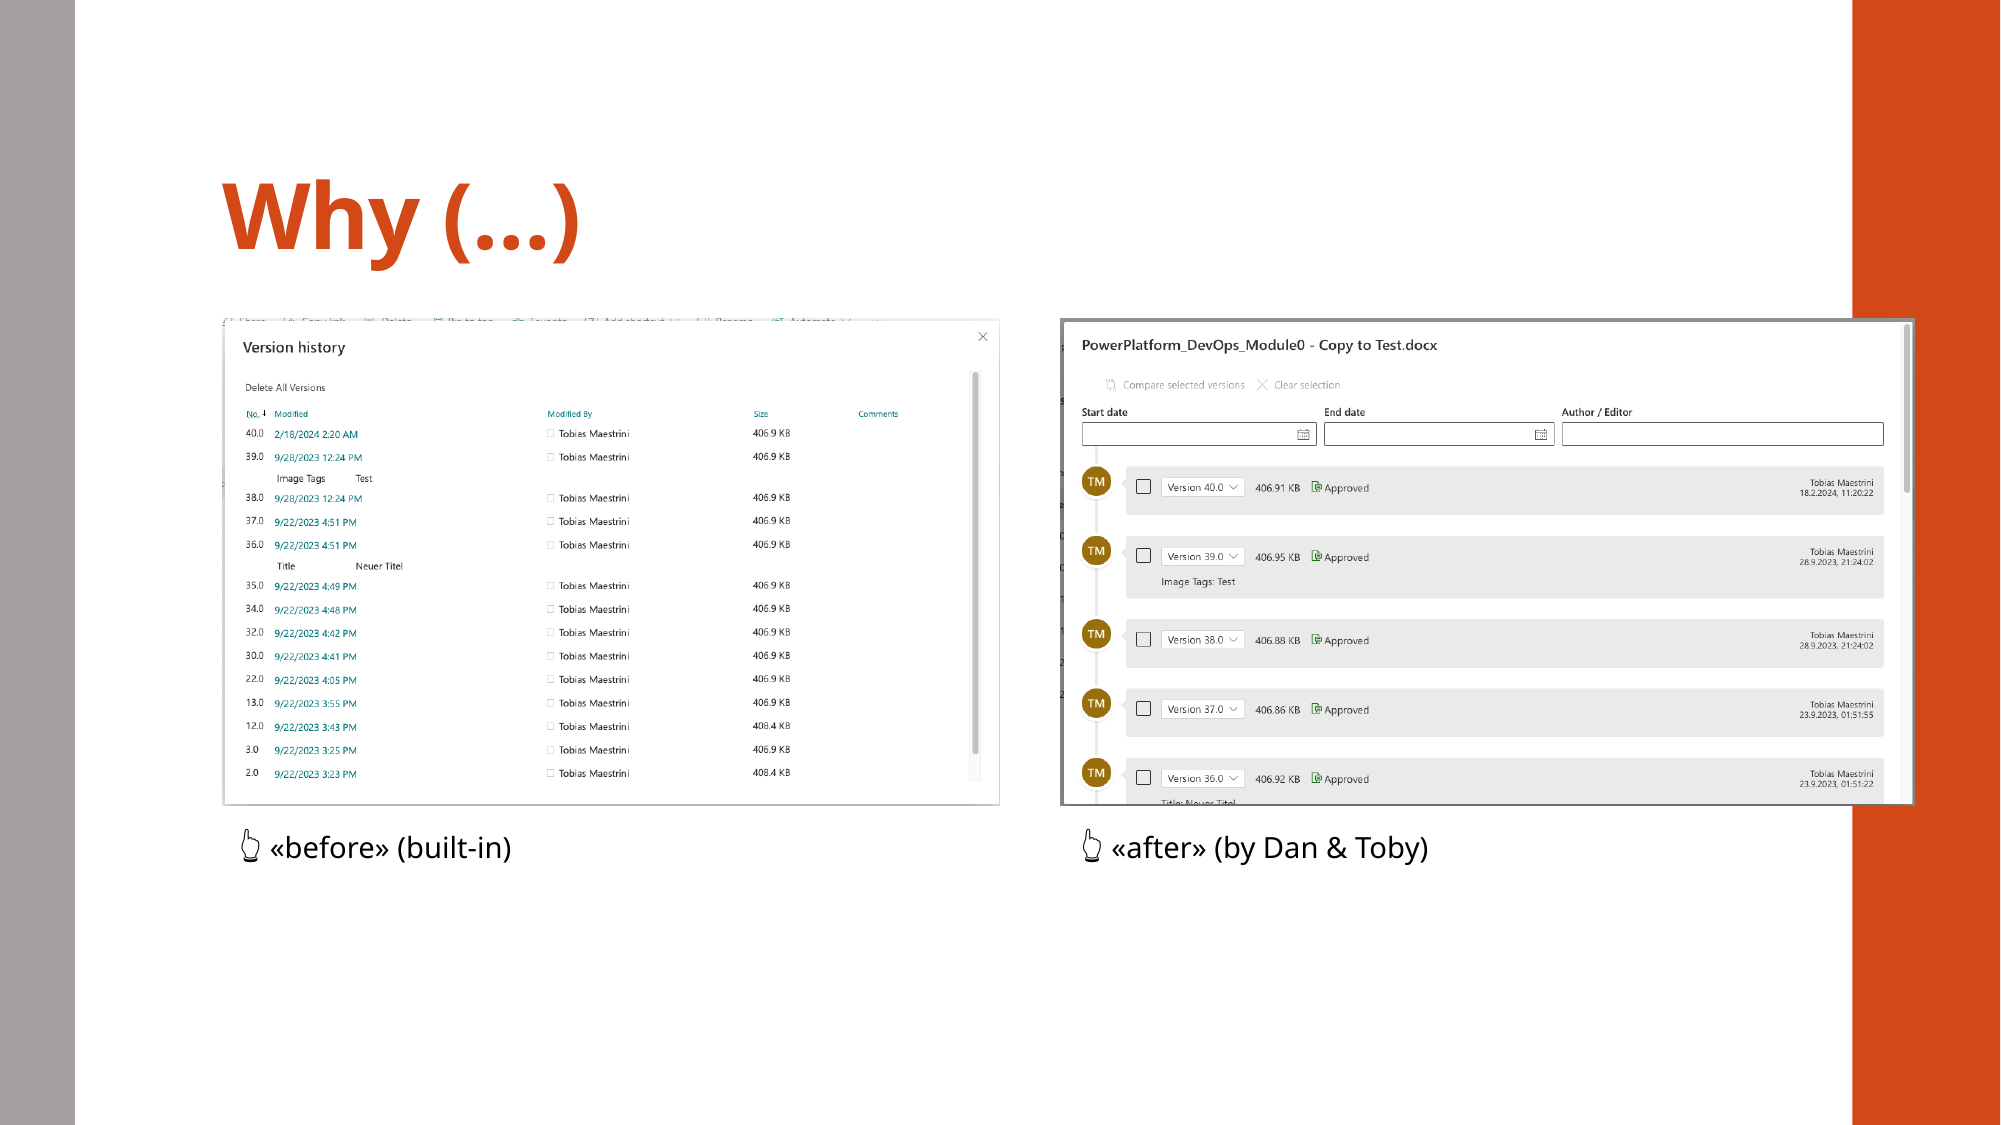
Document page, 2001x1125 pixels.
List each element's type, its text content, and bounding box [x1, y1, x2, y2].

text_box 👆 «after» (by Dan & Toby) [1065, 822, 1444, 873]
picture [222, 318, 1001, 807]
text_box 👆 «before» (built-in) [224, 822, 527, 873]
picture [1059, 318, 1915, 807]
title Why (…) [206, 48, 1797, 278]
